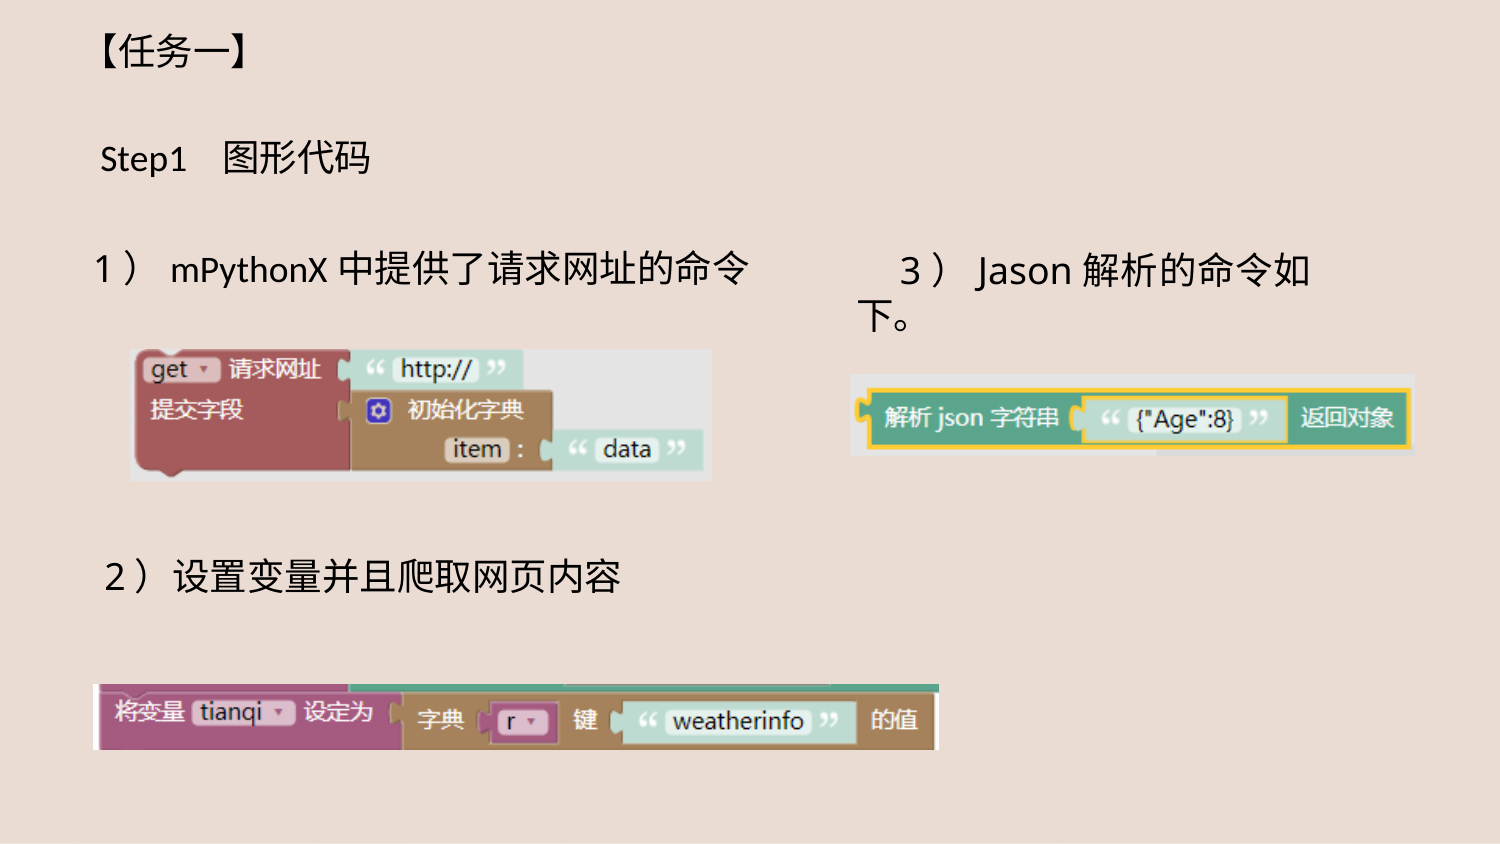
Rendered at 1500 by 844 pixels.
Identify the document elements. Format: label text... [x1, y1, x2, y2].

text_box 2）设置变量并且爬取网页内容 [89, 545, 638, 606]
picture [850, 374, 1415, 456]
text_box Step1 图形代码 [85, 126, 387, 187]
picture [93, 684, 940, 751]
text_box 【任务一】 [66, 20, 292, 80]
text_box 3）Jason解析的命令如下。 [841, 239, 1326, 299]
text_box 1）mPythonX中提供了请求网址的命令 [78, 237, 765, 298]
picture [130, 349, 713, 481]
